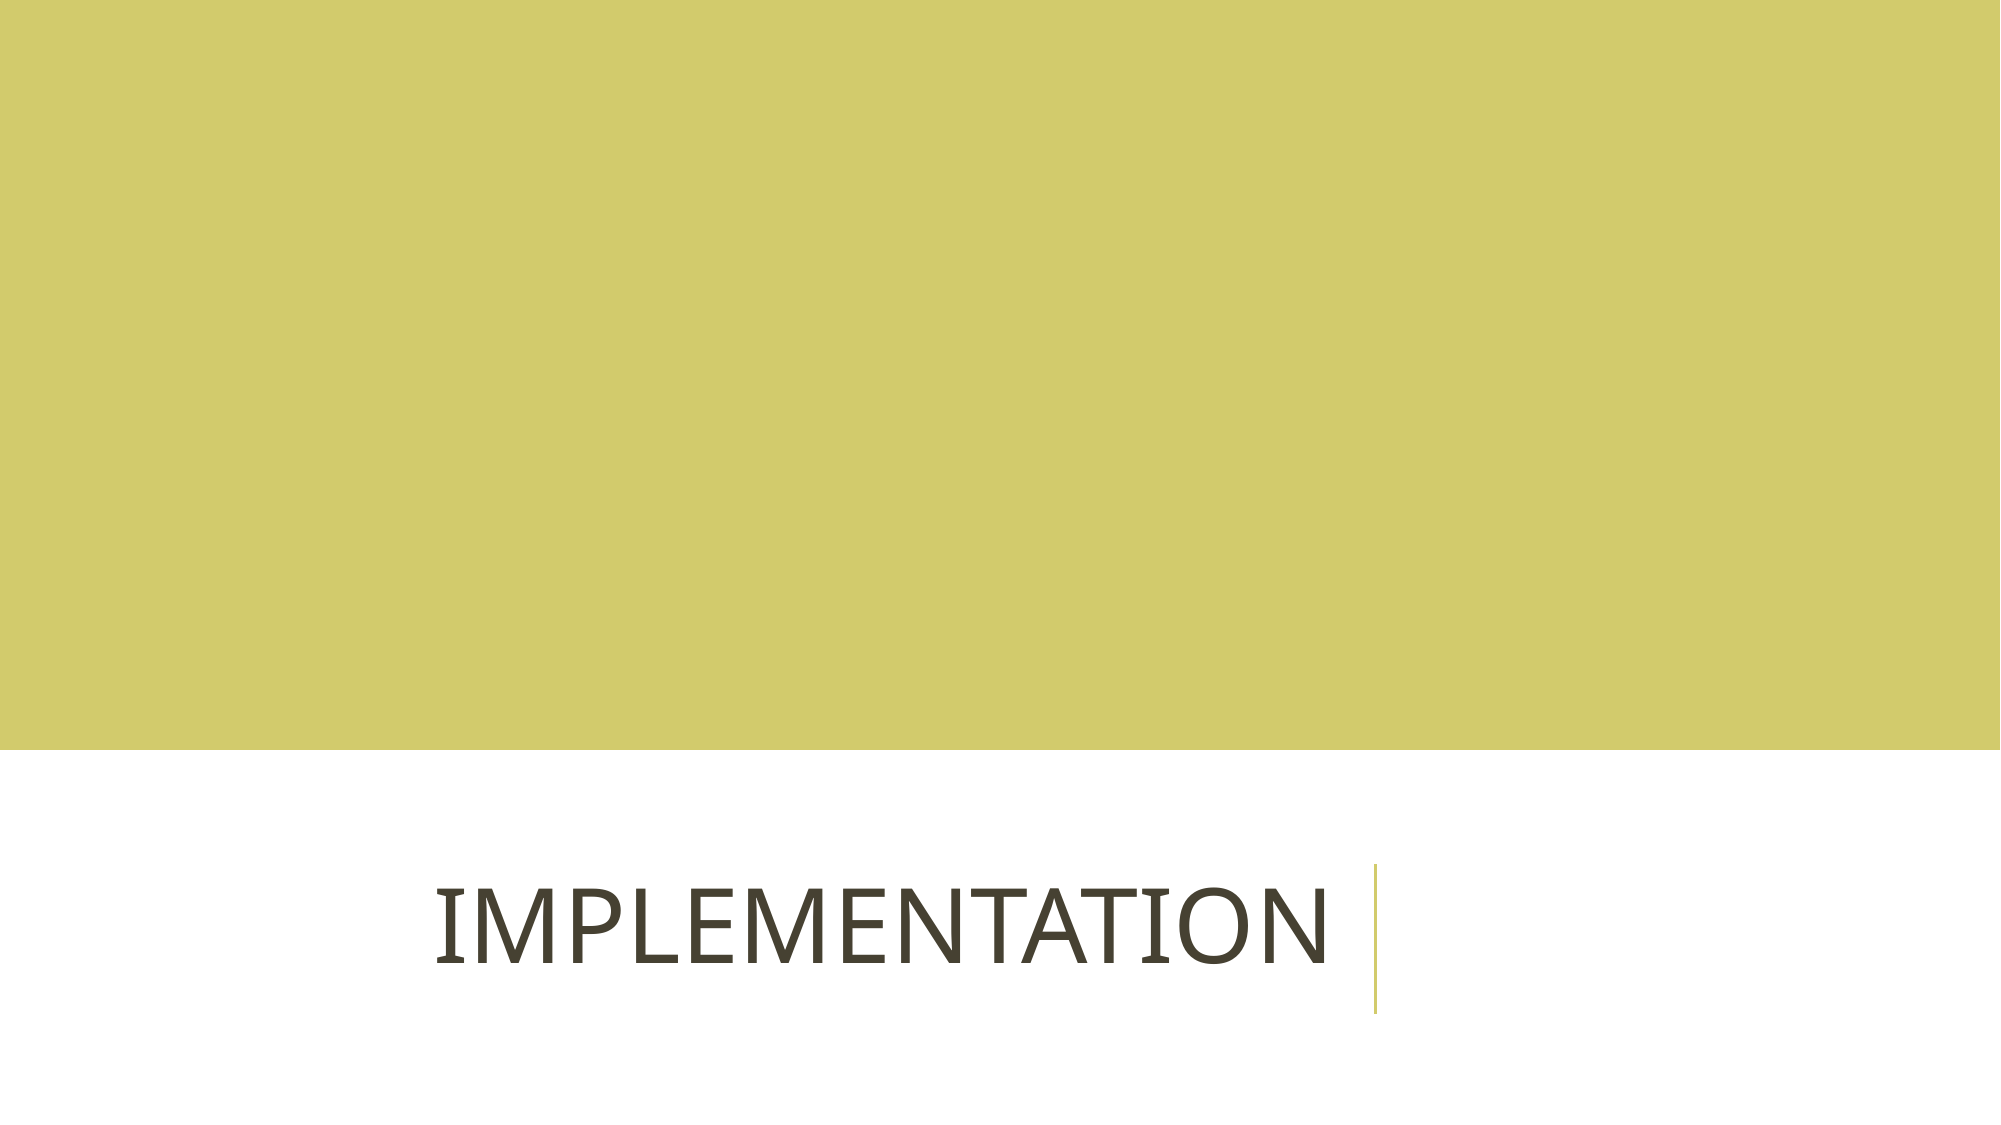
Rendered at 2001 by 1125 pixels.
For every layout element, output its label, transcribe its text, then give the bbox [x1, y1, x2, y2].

title IMPLEMENTATION [75, 813, 1350, 1054]
